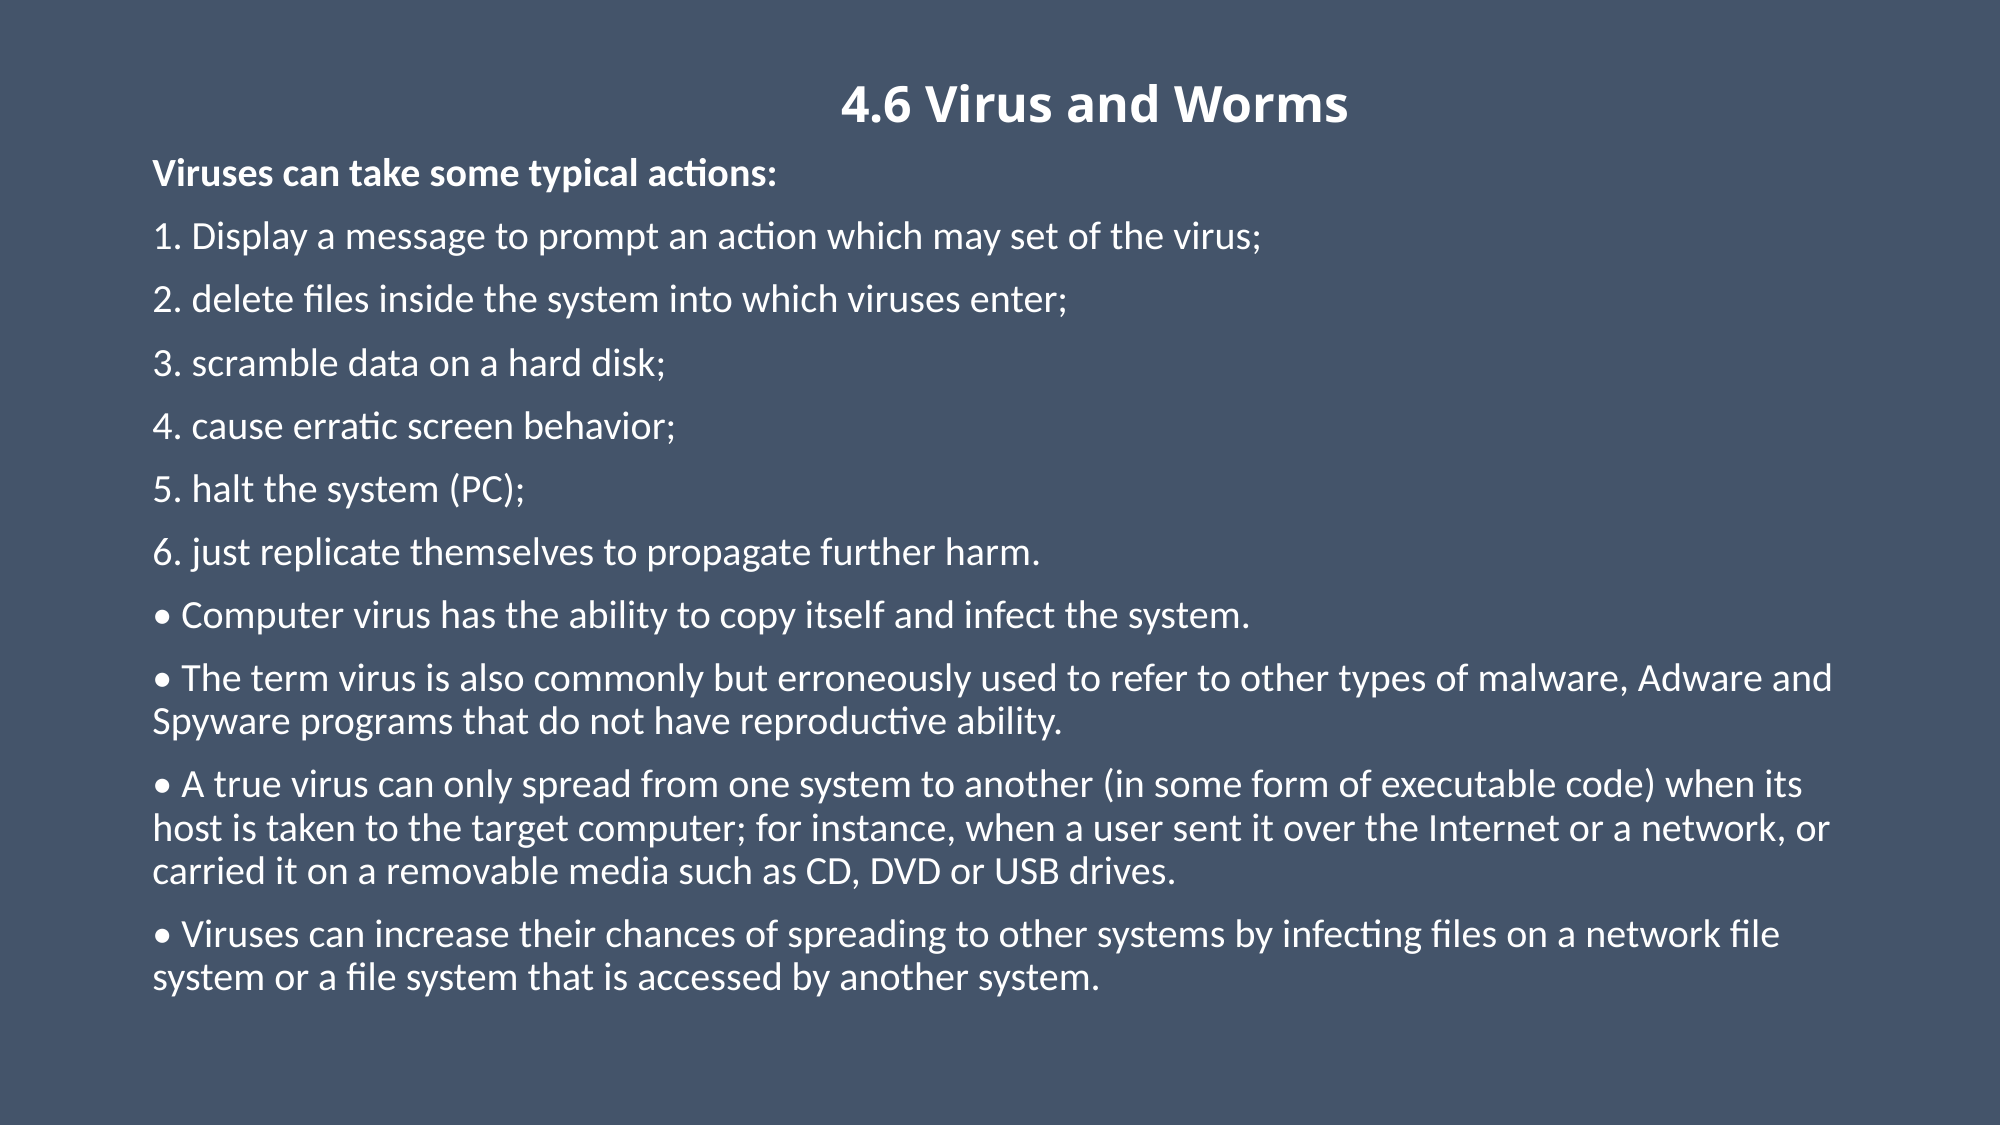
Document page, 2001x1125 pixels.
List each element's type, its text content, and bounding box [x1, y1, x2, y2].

list Viruses can take some typical actions: 1. Display a message to prompt an action which may set of the virus; 2. delete files inside the system into which viruses enter; 3. scramble data on a hard disk; 4. cause erratic screen behavior; 5. halt the system (PC); 6. just replicate themselves to propagate further harm. • Computer virus has the ability to copy itself and infect the system. • The term virus is also commonly but erroneously used to refer to other types of malware, Adware and Spyware programs that do not have reproductive ability. • A true virus can only spread from one system to another (in some form of executable code) when its host is taken to the target computer; for instance, when a user sent it over the Internet or a network, or carried it on a removable media such as CD, DVD or USB drives. • Viruses can increase their chances of spreading to other systems by infecting files on a network file system or a file system that is accessed by another system. [137, 144, 1863, 1014]
title 4.6 Virus and Worms [137, 22, 1863, 144]
